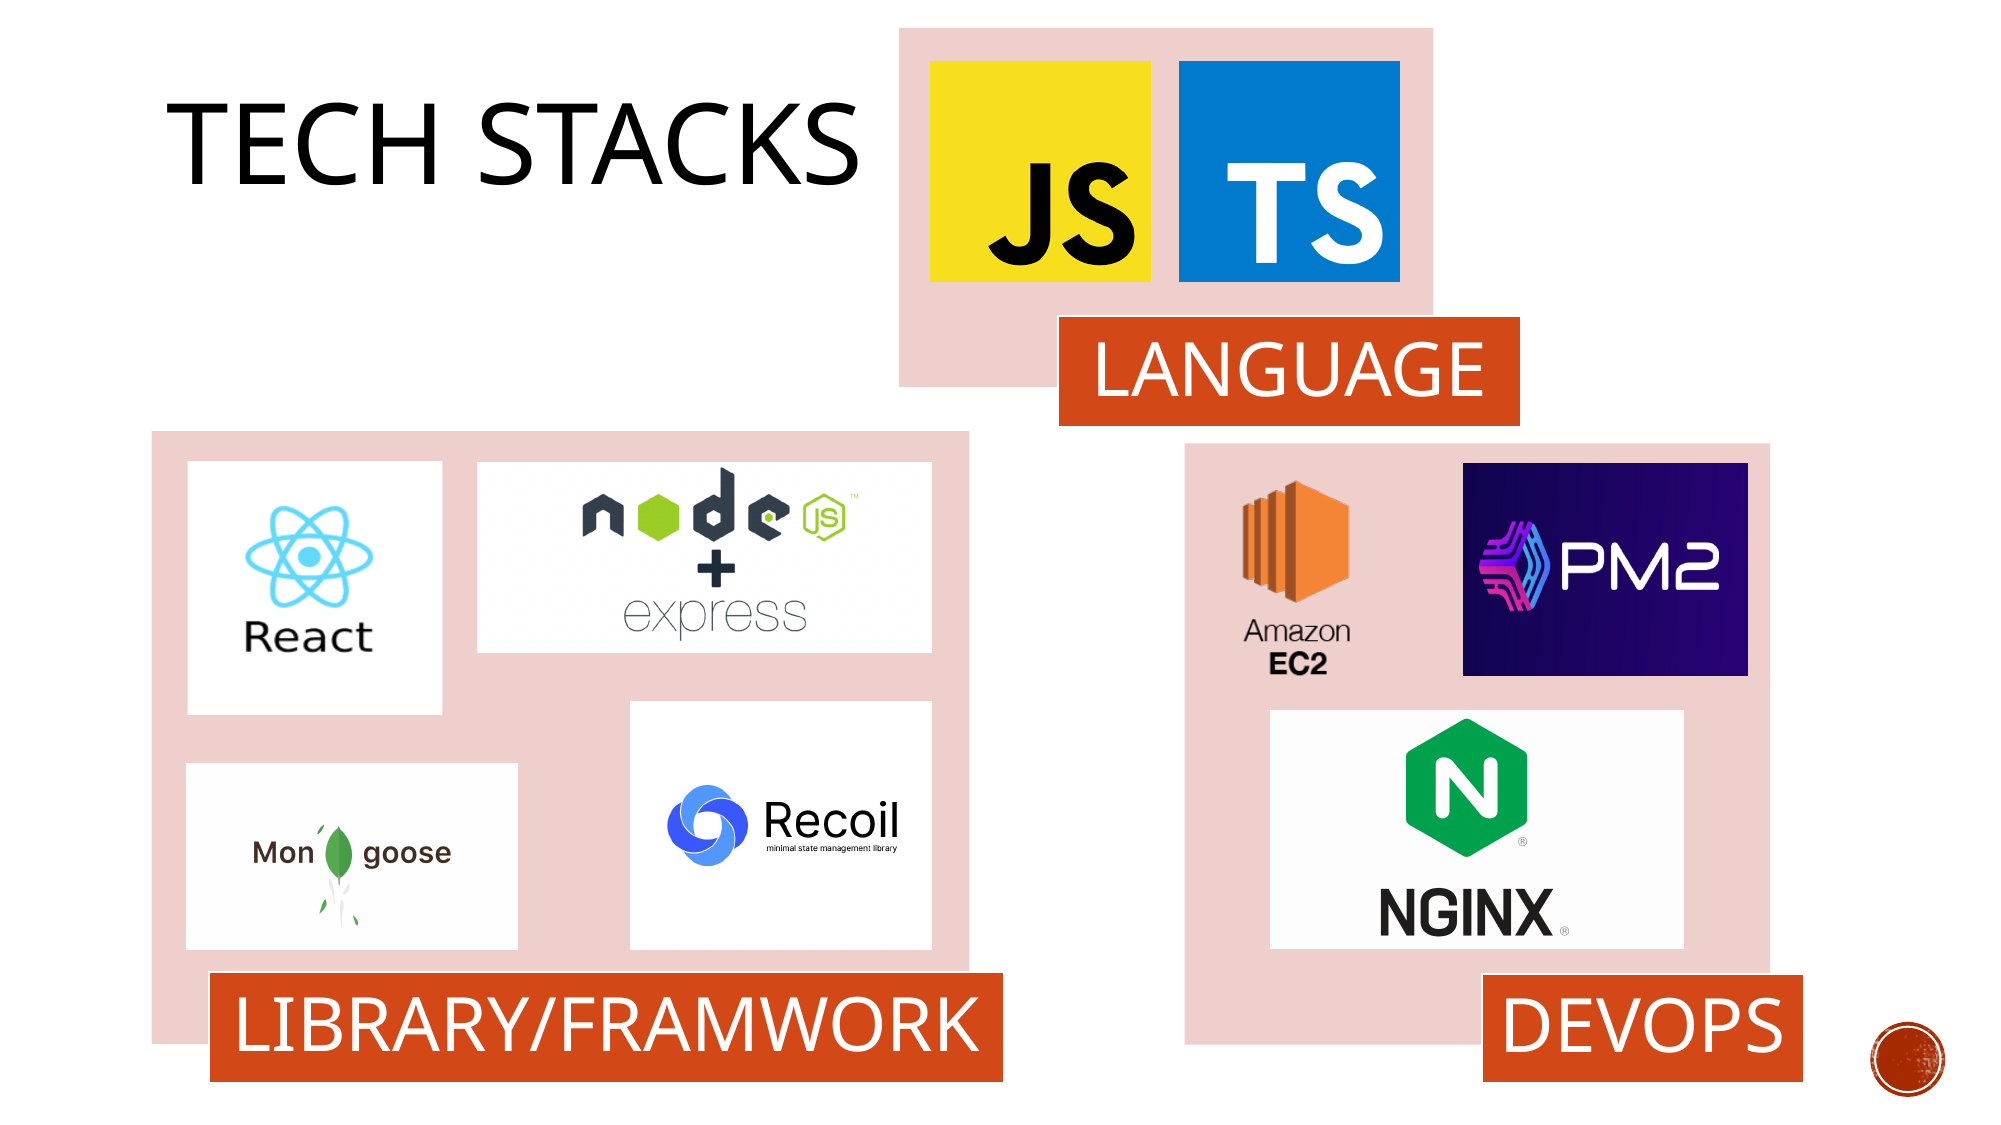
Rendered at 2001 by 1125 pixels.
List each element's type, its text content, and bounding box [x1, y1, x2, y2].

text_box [1102, 446, 1803, 1082]
title TECH STACKS [151, 81, 898, 215]
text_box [901, 30, 1520, 426]
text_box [154, 433, 1003, 1081]
